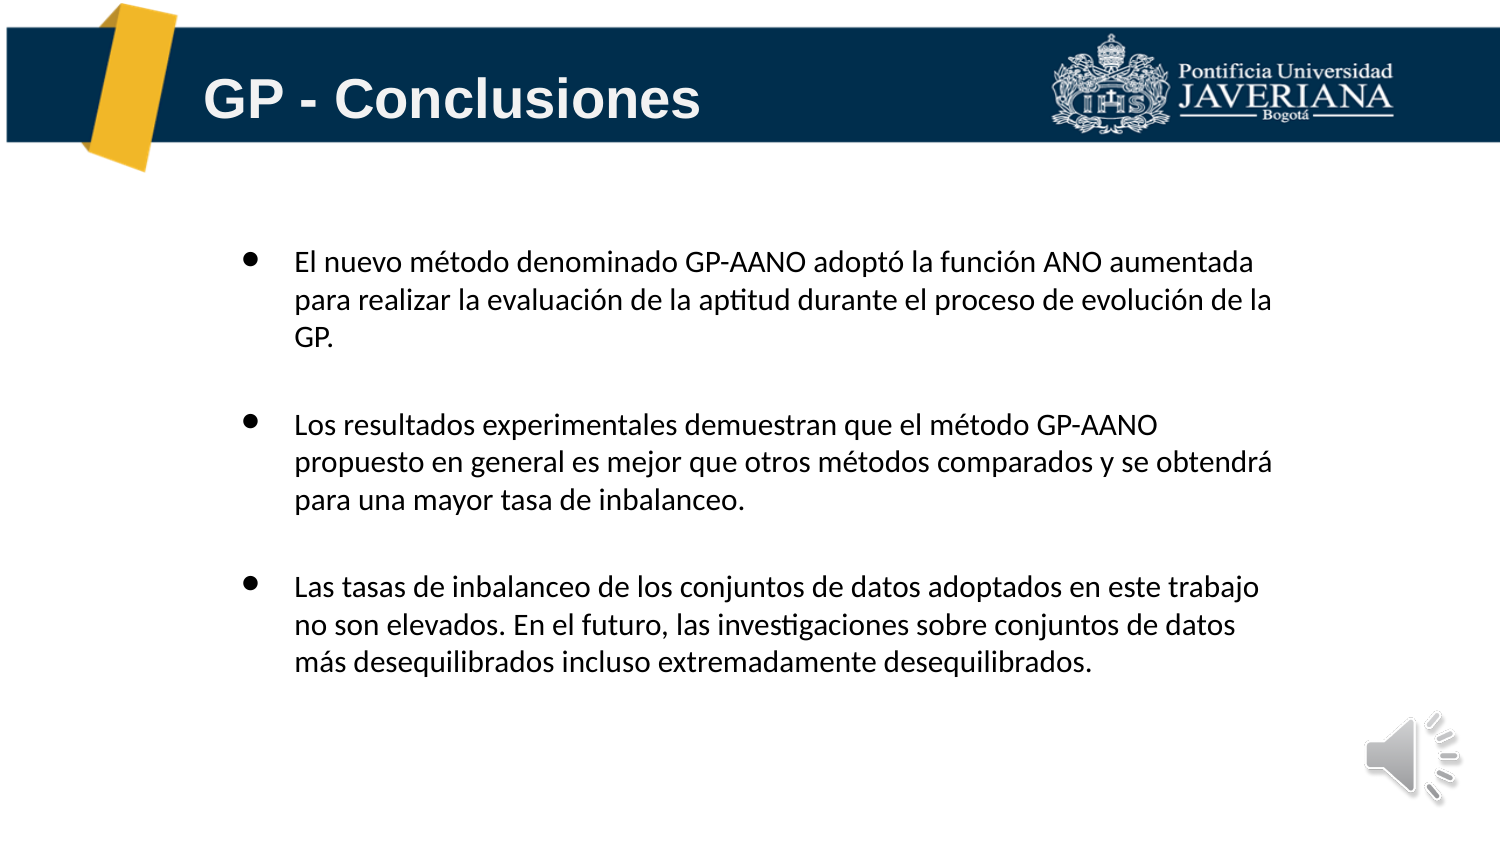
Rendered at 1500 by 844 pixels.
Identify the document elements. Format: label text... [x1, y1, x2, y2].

text_box El nuevo método denominado GP-AANO adoptó la función ANO aumentada para realizar la evaluación de la aptitud durante el proceso de evolución de la GP. Los resultados experimentales demuestran que el método GP-AANO propuesto en general es mejor que otros métodos comparados y se obtendrá para una mayor tasa de inbalanceo. Las tasas de inbalanceo de los conjuntos de datos adoptados en este trabajo no son elevados. En el futuro, las investigaciones sobre conjuntos de datos más desequilibrados incluso extremadamente desequilibrados. [204, 226, 1303, 694]
picture [1364, 708, 1465, 809]
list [6, 0, 1500, 183]
